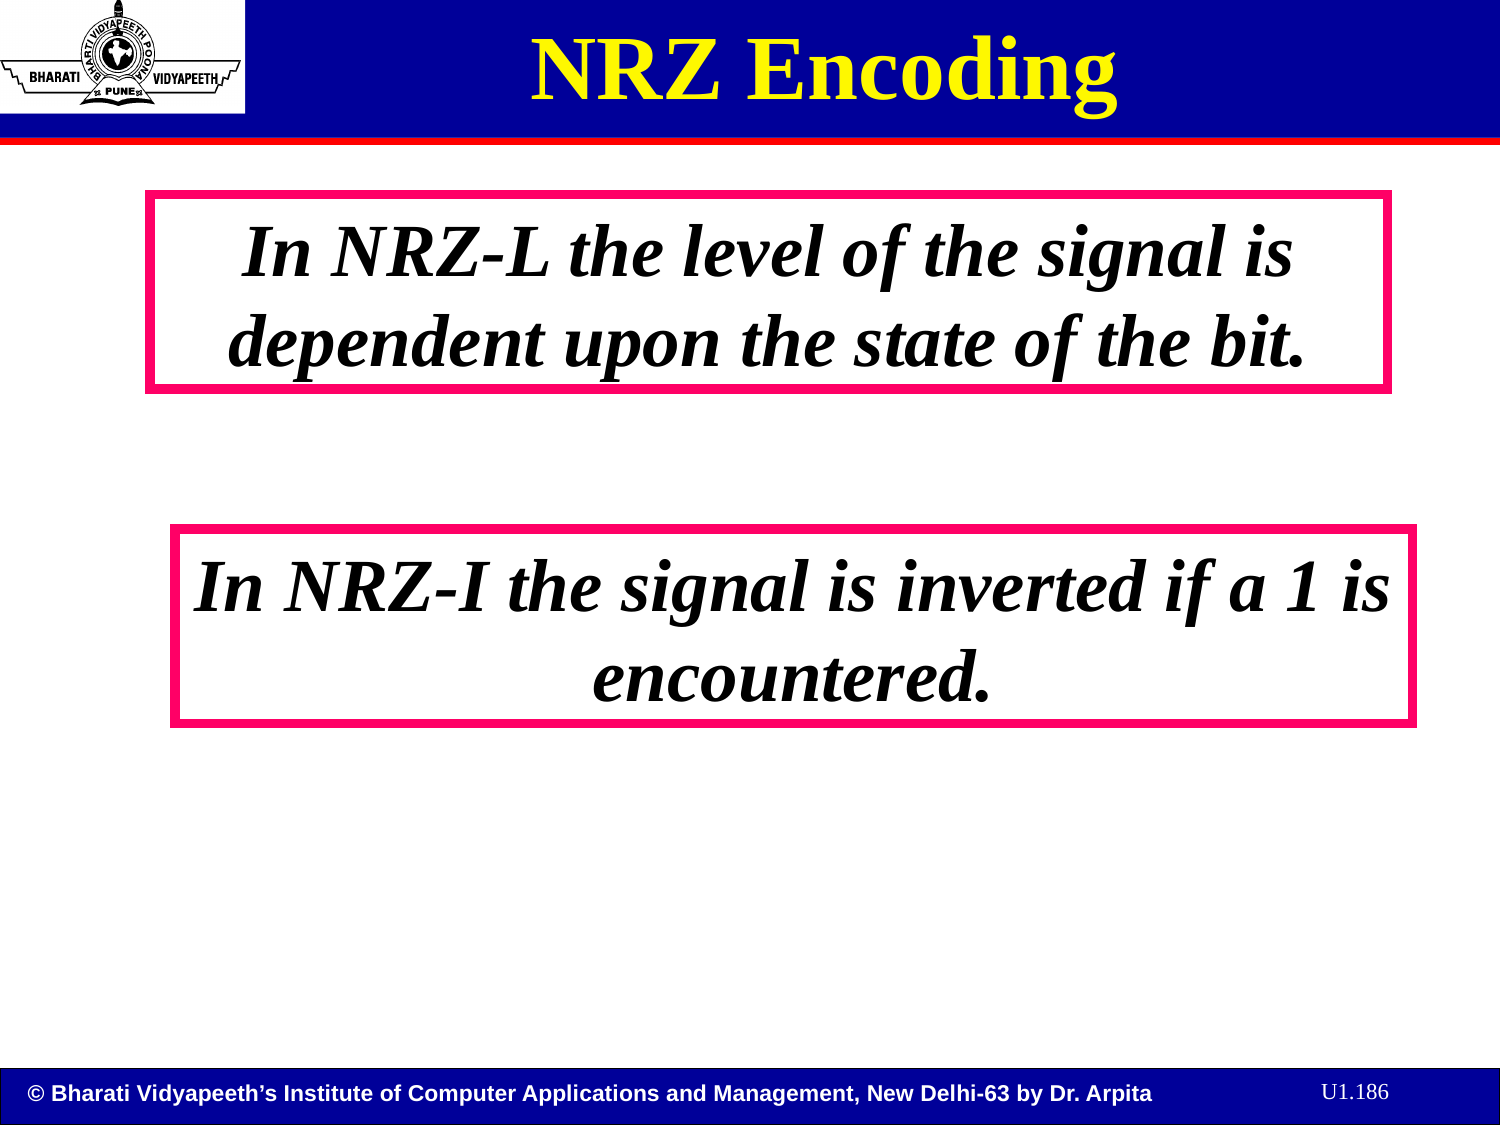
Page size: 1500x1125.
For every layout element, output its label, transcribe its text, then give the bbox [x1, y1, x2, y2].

picture [0, 0, 150, 106]
text_box In NRZ-L the level of the signal is dependent upon the state of the bit. [150, 194, 1388, 390]
title NRZ Encoding [150, 0, 1500, 188]
text_box In NRZ-I the signal is inverted if a 1 is encountered. [174, 528, 1413, 724]
